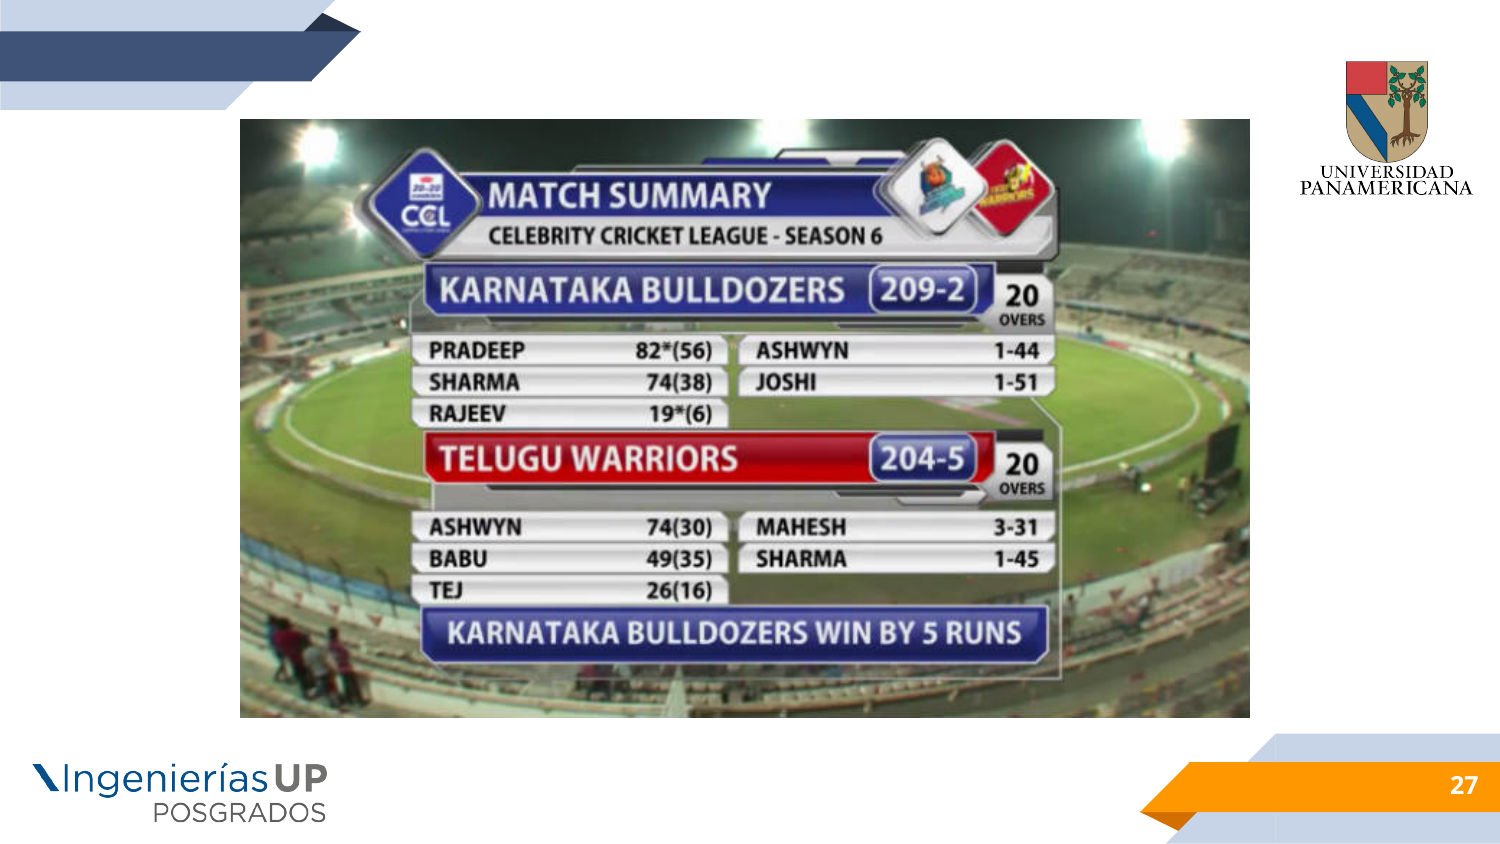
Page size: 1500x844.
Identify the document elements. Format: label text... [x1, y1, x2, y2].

slide_number 27 [1249, 760, 1494, 813]
picture [240, 119, 1250, 719]
picture [15, 737, 344, 844]
picture [1286, 44, 1490, 210]
